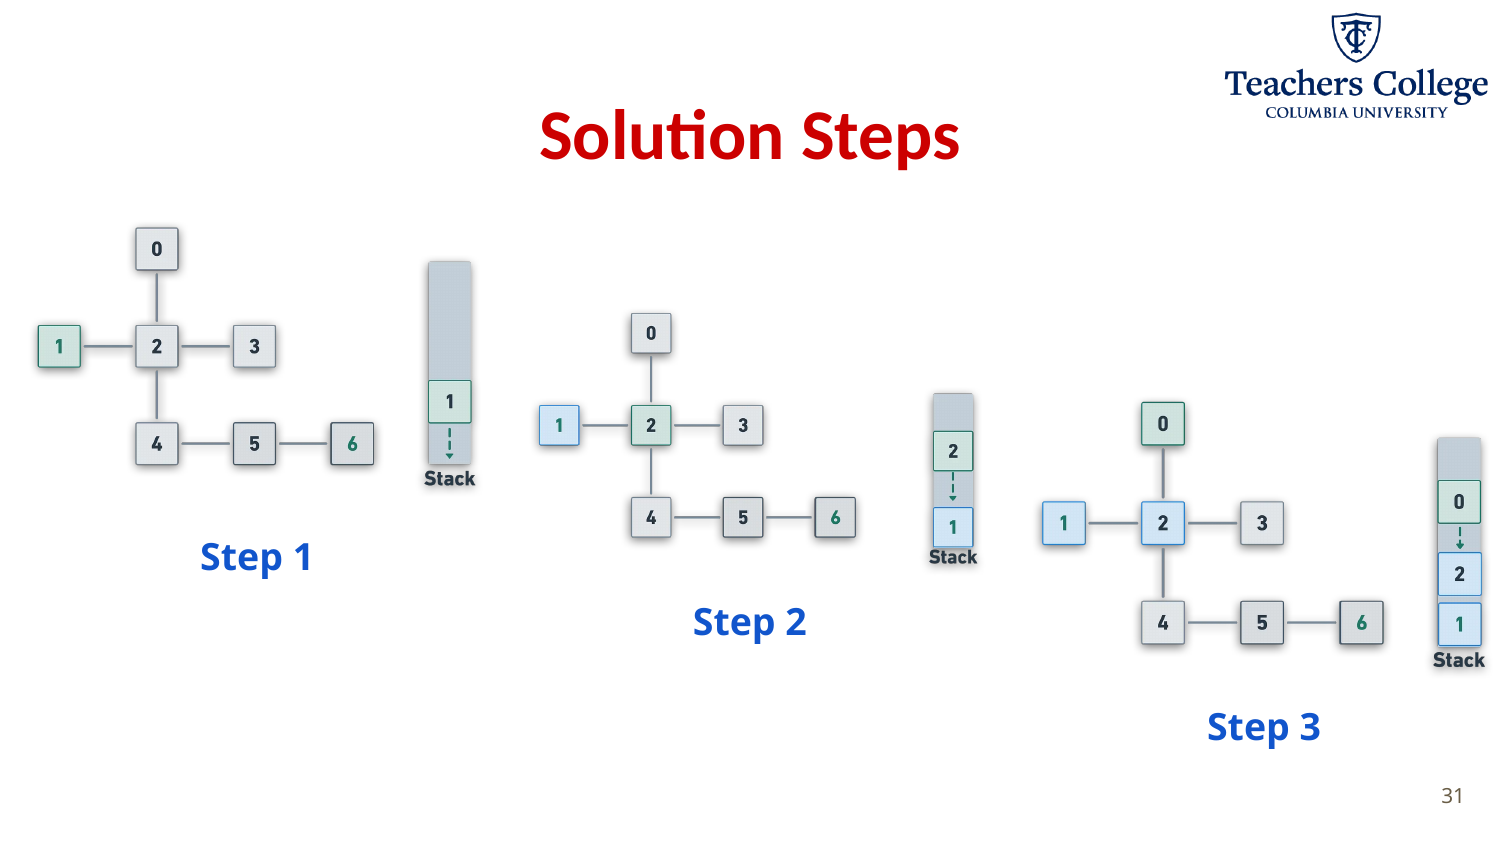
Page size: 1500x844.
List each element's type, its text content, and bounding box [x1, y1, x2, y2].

picture [1027, 388, 1500, 689]
text_box Step 2 [587, 591, 913, 648]
text_box Step 1 [94, 518, 421, 583]
picture [1224, 12, 1488, 118]
slide_number ‹#› [1389, 764, 1480, 830]
text_box Step 3 [1101, 697, 1428, 753]
title Solution Steps [51, 72, 1449, 189]
picture [24, 213, 490, 507]
picture [525, 300, 992, 584]
